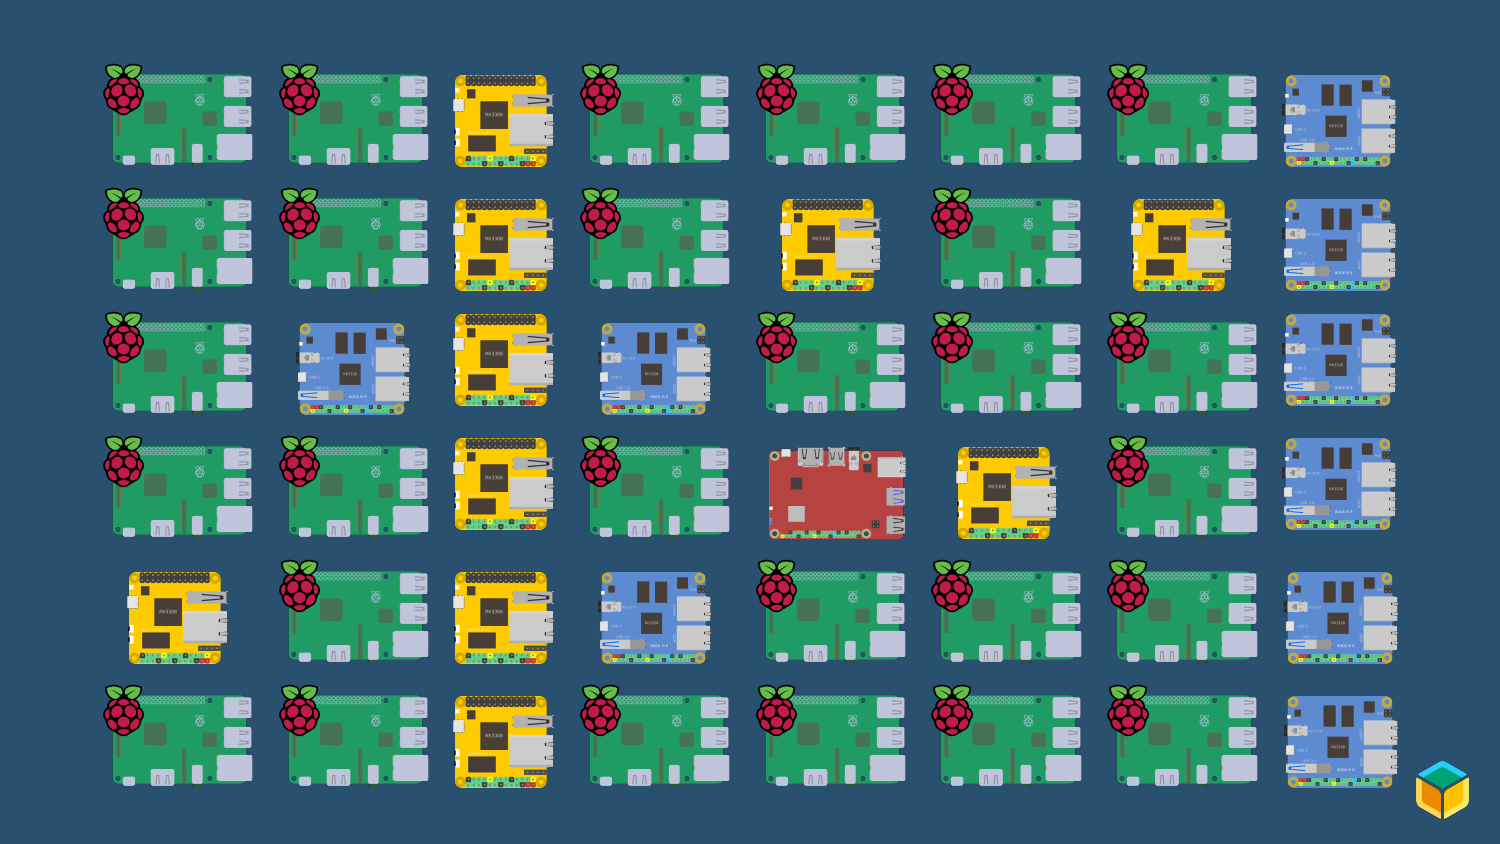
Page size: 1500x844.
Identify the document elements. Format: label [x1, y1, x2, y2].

text_box [101, 428, 253, 540]
picture [453, 74, 555, 167]
picture [1282, 199, 1396, 291]
picture [1282, 74, 1396, 167]
picture [1416, 761, 1469, 819]
text_box [754, 677, 906, 788]
text_box [579, 428, 731, 540]
text_box [101, 304, 253, 416]
text_box [1106, 428, 1258, 540]
text_box [101, 180, 253, 291]
text_box [277, 428, 429, 540]
picture [296, 323, 410, 416]
picture [955, 447, 1057, 540]
text_box [579, 56, 731, 167]
picture [597, 323, 712, 416]
picture [453, 696, 555, 788]
text_box [579, 180, 731, 291]
picture [1284, 571, 1398, 664]
picture [1284, 696, 1398, 788]
text_box [930, 304, 1082, 416]
text_box [1106, 304, 1258, 416]
picture [1282, 313, 1396, 406]
text_box [930, 180, 1082, 291]
picture [453, 438, 555, 530]
picture [126, 571, 228, 664]
text_box [754, 552, 906, 664]
picture [453, 571, 555, 664]
picture [453, 199, 555, 291]
picture [453, 313, 555, 406]
text_box [1106, 552, 1258, 664]
text_box [277, 677, 429, 788]
text_box [101, 677, 253, 788]
picture [597, 571, 712, 664]
text_box [930, 677, 1082, 788]
text_box [754, 56, 906, 167]
picture [779, 199, 881, 291]
text_box [754, 304, 906, 416]
picture [769, 446, 906, 540]
text_box [930, 56, 1082, 167]
text_box [277, 180, 429, 291]
text_box [277, 56, 429, 167]
text_box [930, 552, 1082, 664]
picture [1282, 438, 1396, 530]
text_box [277, 552, 429, 664]
text_box [1106, 56, 1258, 167]
text_box [579, 677, 731, 788]
picture [1131, 199, 1233, 291]
text_box [101, 56, 253, 167]
text_box [1106, 677, 1258, 788]
